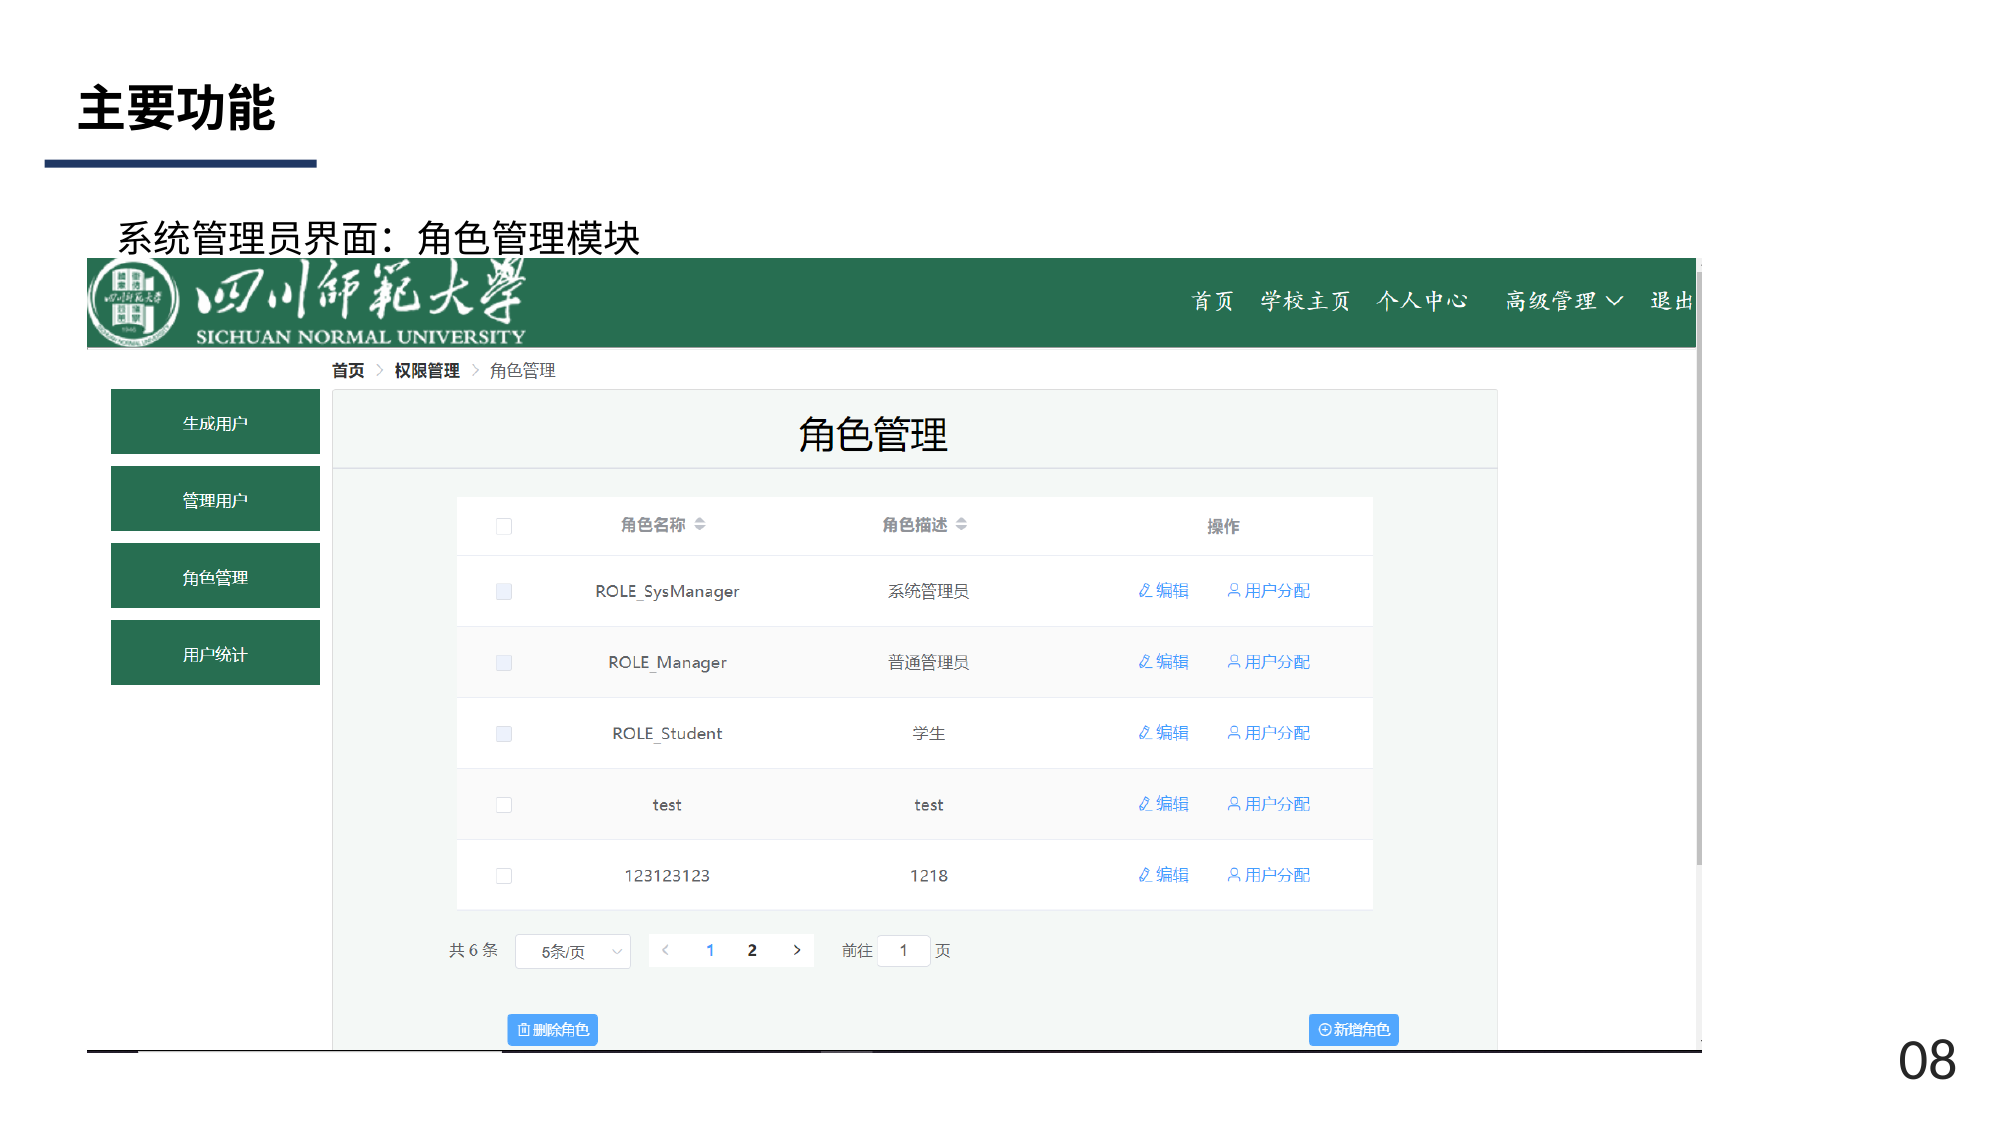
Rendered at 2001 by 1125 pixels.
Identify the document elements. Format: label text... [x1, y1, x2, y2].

picture [87, 258, 1702, 1053]
text_box [44, 158, 318, 169]
text_box 08 [1882, 1013, 1973, 1099]
text_box 系统管理员界面：角色管理模块 [101, 207, 1000, 258]
text_box 主要功能 [61, 68, 291, 144]
